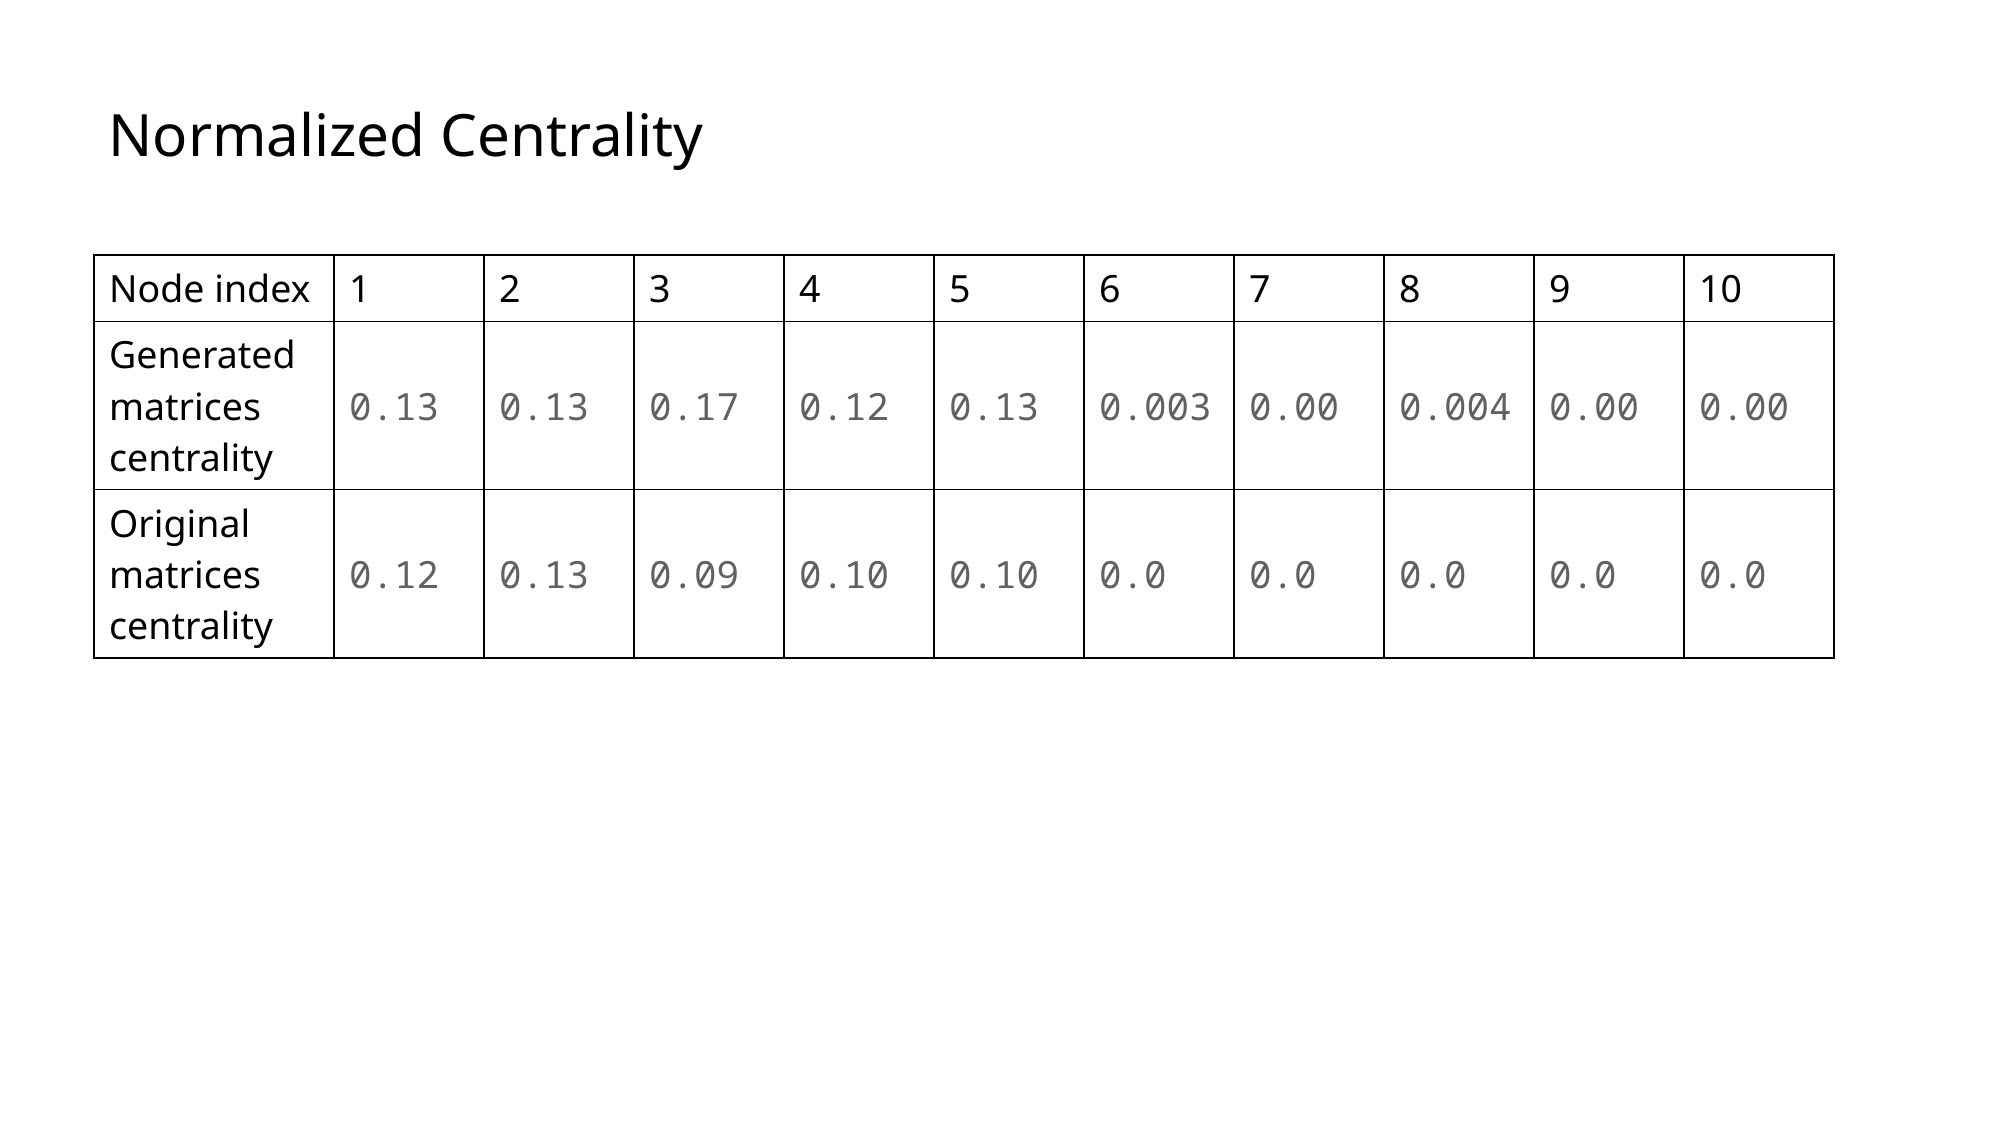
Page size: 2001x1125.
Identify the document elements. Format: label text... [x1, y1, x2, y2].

table_header 8 [1385, 256, 1533, 321]
table_header 5 [935, 256, 1083, 321]
table_cell 0.12 [785, 322, 933, 489]
table_cell 0.0 [1085, 490, 1233, 657]
table_cell 0.00 [1235, 322, 1383, 489]
table_header 7 [1235, 256, 1383, 321]
table_header 10 [1685, 256, 1833, 321]
table_header 4 [785, 256, 933, 321]
table_cell 0.13 [485, 490, 633, 657]
table_header 3 [635, 256, 783, 321]
table_cell 0.13 [935, 322, 1083, 489]
text_box Normalized Centrality [94, 90, 723, 176]
table_cell 0.12 [335, 490, 483, 657]
table_cell 0.0 [1685, 490, 1833, 657]
table_cell 0.003 [1085, 322, 1233, 489]
table_cell 0.0 [1535, 490, 1683, 657]
table_cell Original matrices centrality [95, 490, 333, 657]
table_cell 0.10 [785, 490, 933, 657]
table_cell 0.17 [635, 322, 783, 489]
table_cell 0.0 [1385, 490, 1533, 657]
table_cell 0.00 [1535, 322, 1683, 489]
table_cell 0.00 [1685, 322, 1833, 489]
table_cell 0.004 [1385, 322, 1533, 489]
table_header Node index [95, 256, 333, 321]
table_cell 0.13 [335, 322, 483, 489]
table_header 6 [1085, 256, 1233, 321]
table_cell 0.10 [935, 490, 1083, 657]
table_header 9 [1535, 256, 1683, 321]
table_cell 0.13 [485, 322, 633, 489]
table_cell 0.0 [1235, 490, 1383, 657]
table_cell Generated matrices centrality [95, 322, 333, 489]
table_header 2 [485, 256, 633, 321]
table_header 1 [335, 256, 483, 321]
table_cell 0.09 [635, 490, 783, 657]
